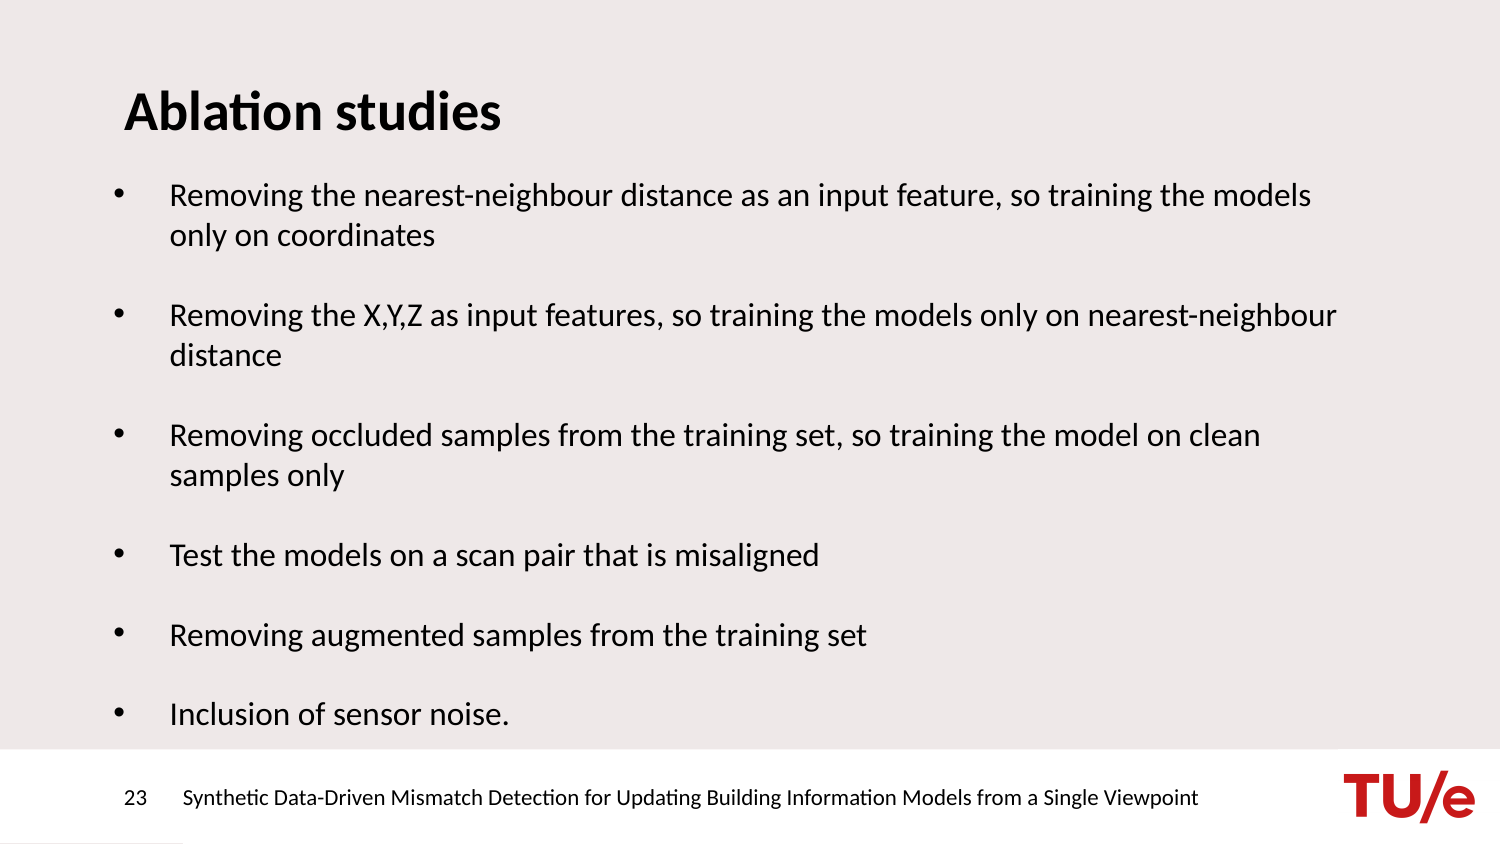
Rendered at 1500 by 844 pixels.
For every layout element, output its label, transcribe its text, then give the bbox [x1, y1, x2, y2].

slide_number 23 [0, 749, 183, 844]
footer Synthetic Data-Driven Mismatch Detection for Updating Building Information Models from a Single Viewpoint [183, 749, 1339, 844]
picture [1339, 749, 1500, 844]
title Ablation studies [124, 85, 1364, 174]
list Removing the nearest-neighbour distance as an input feature, so training the models only on coordinates Removing the X,Y,Z as input features, so training the models only on nearest-neighbour distance Removing occluded samples from the training set, so training the model on clean samples only Test the models on a scan pair that is misaligned Removing augmented samples from the training set Inclusion of sensor noise. [113, 173, 1353, 749]
